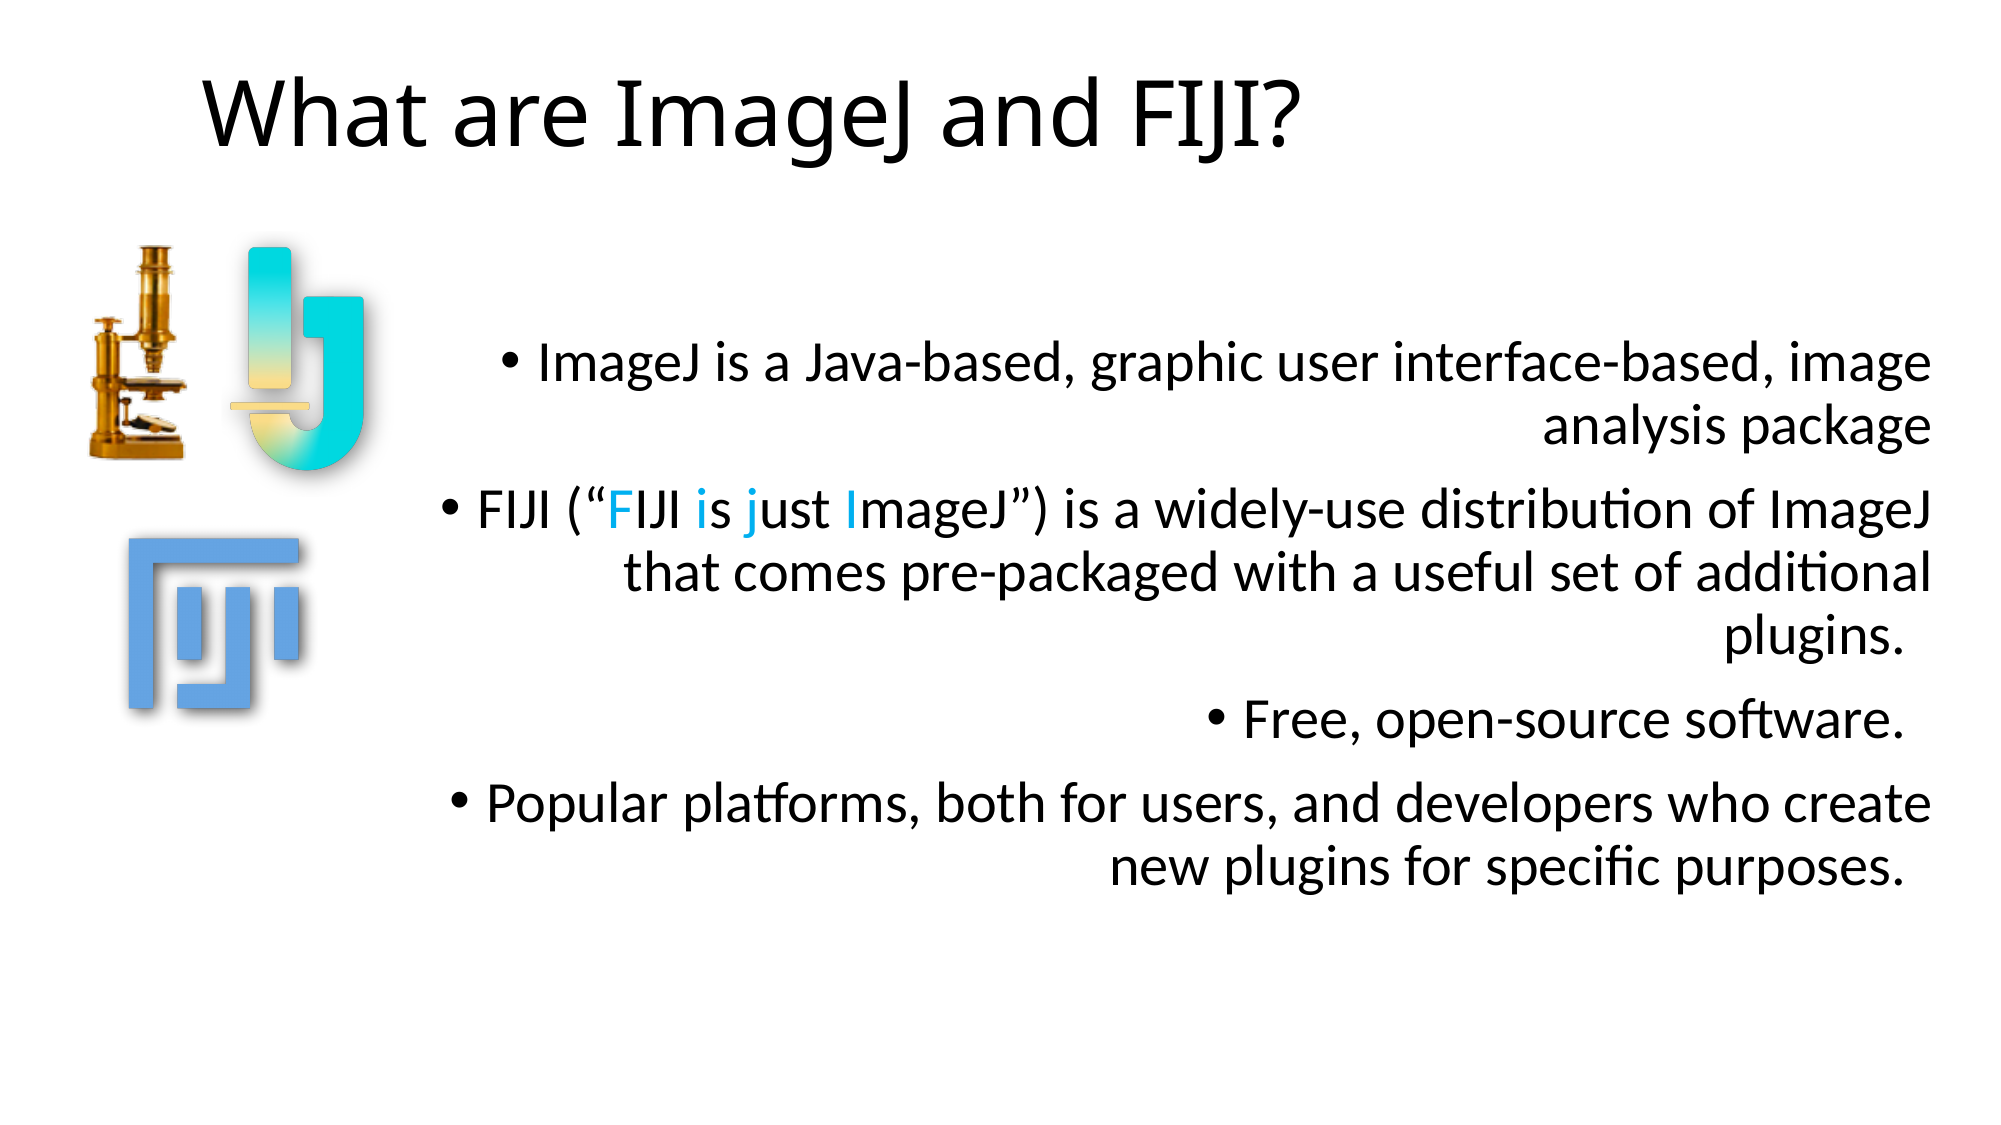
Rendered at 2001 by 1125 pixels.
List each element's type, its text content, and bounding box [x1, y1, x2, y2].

picture [28, 225, 443, 499]
list ImageJ is a Java-based, graphic user interface-based, image analysis package FIJI (“FIJI is just ImageJ”) is a widely-use distribution of ImageJ that comes pre-packaged with a useful set of additional plugins. Free, open-source software. Popular platforms, both for users, and developers who create new plugins for specific purposes. [377, 324, 1948, 1038]
picture [104, 518, 322, 736]
title What are ImageJ and FIJI? [186, 8, 1912, 226]
